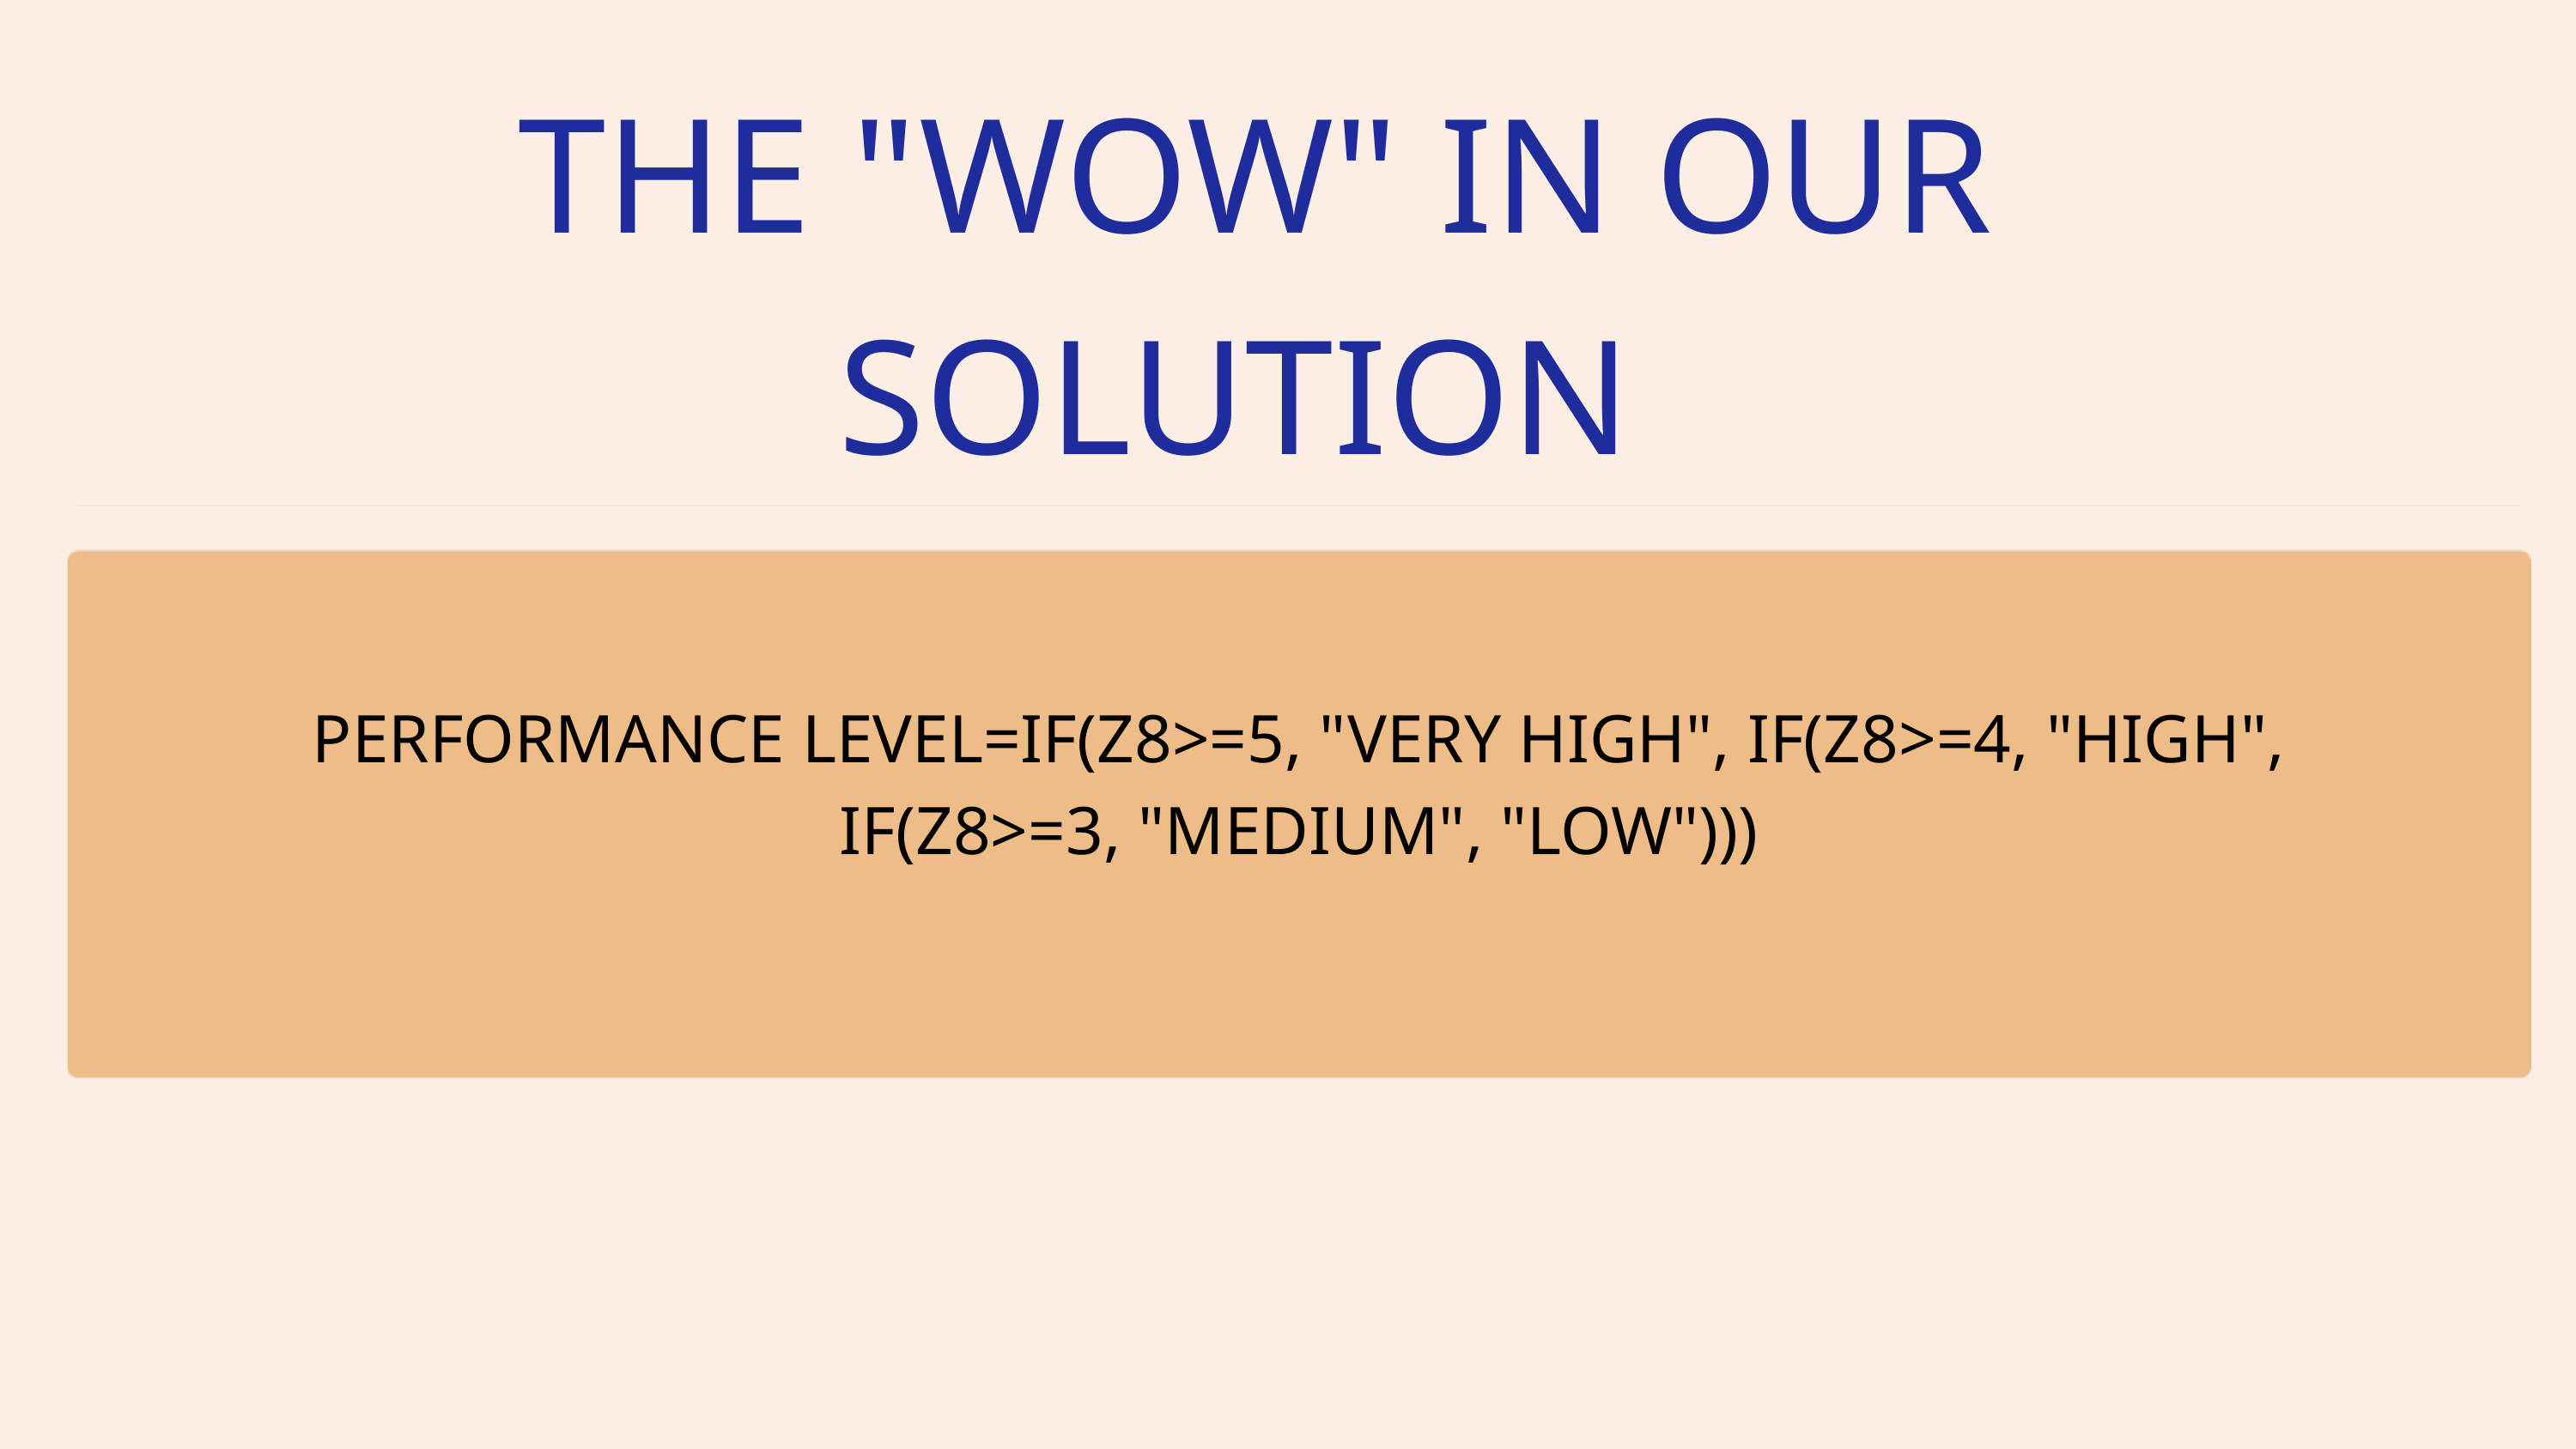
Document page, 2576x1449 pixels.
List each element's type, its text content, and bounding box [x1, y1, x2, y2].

text_box [67, 505, 2531, 1078]
text_box PERFORMANCE LEVEL=IF(Z8>=5, "VERY HIGH", IF(Z8>=4, "HIGH", IF(Z8>=3, "MEDIUM", "LOW"))) [167, 683, 2432, 960]
text_box THE "WOW" IN OUR SOLUTION [187, 43, 2324, 487]
